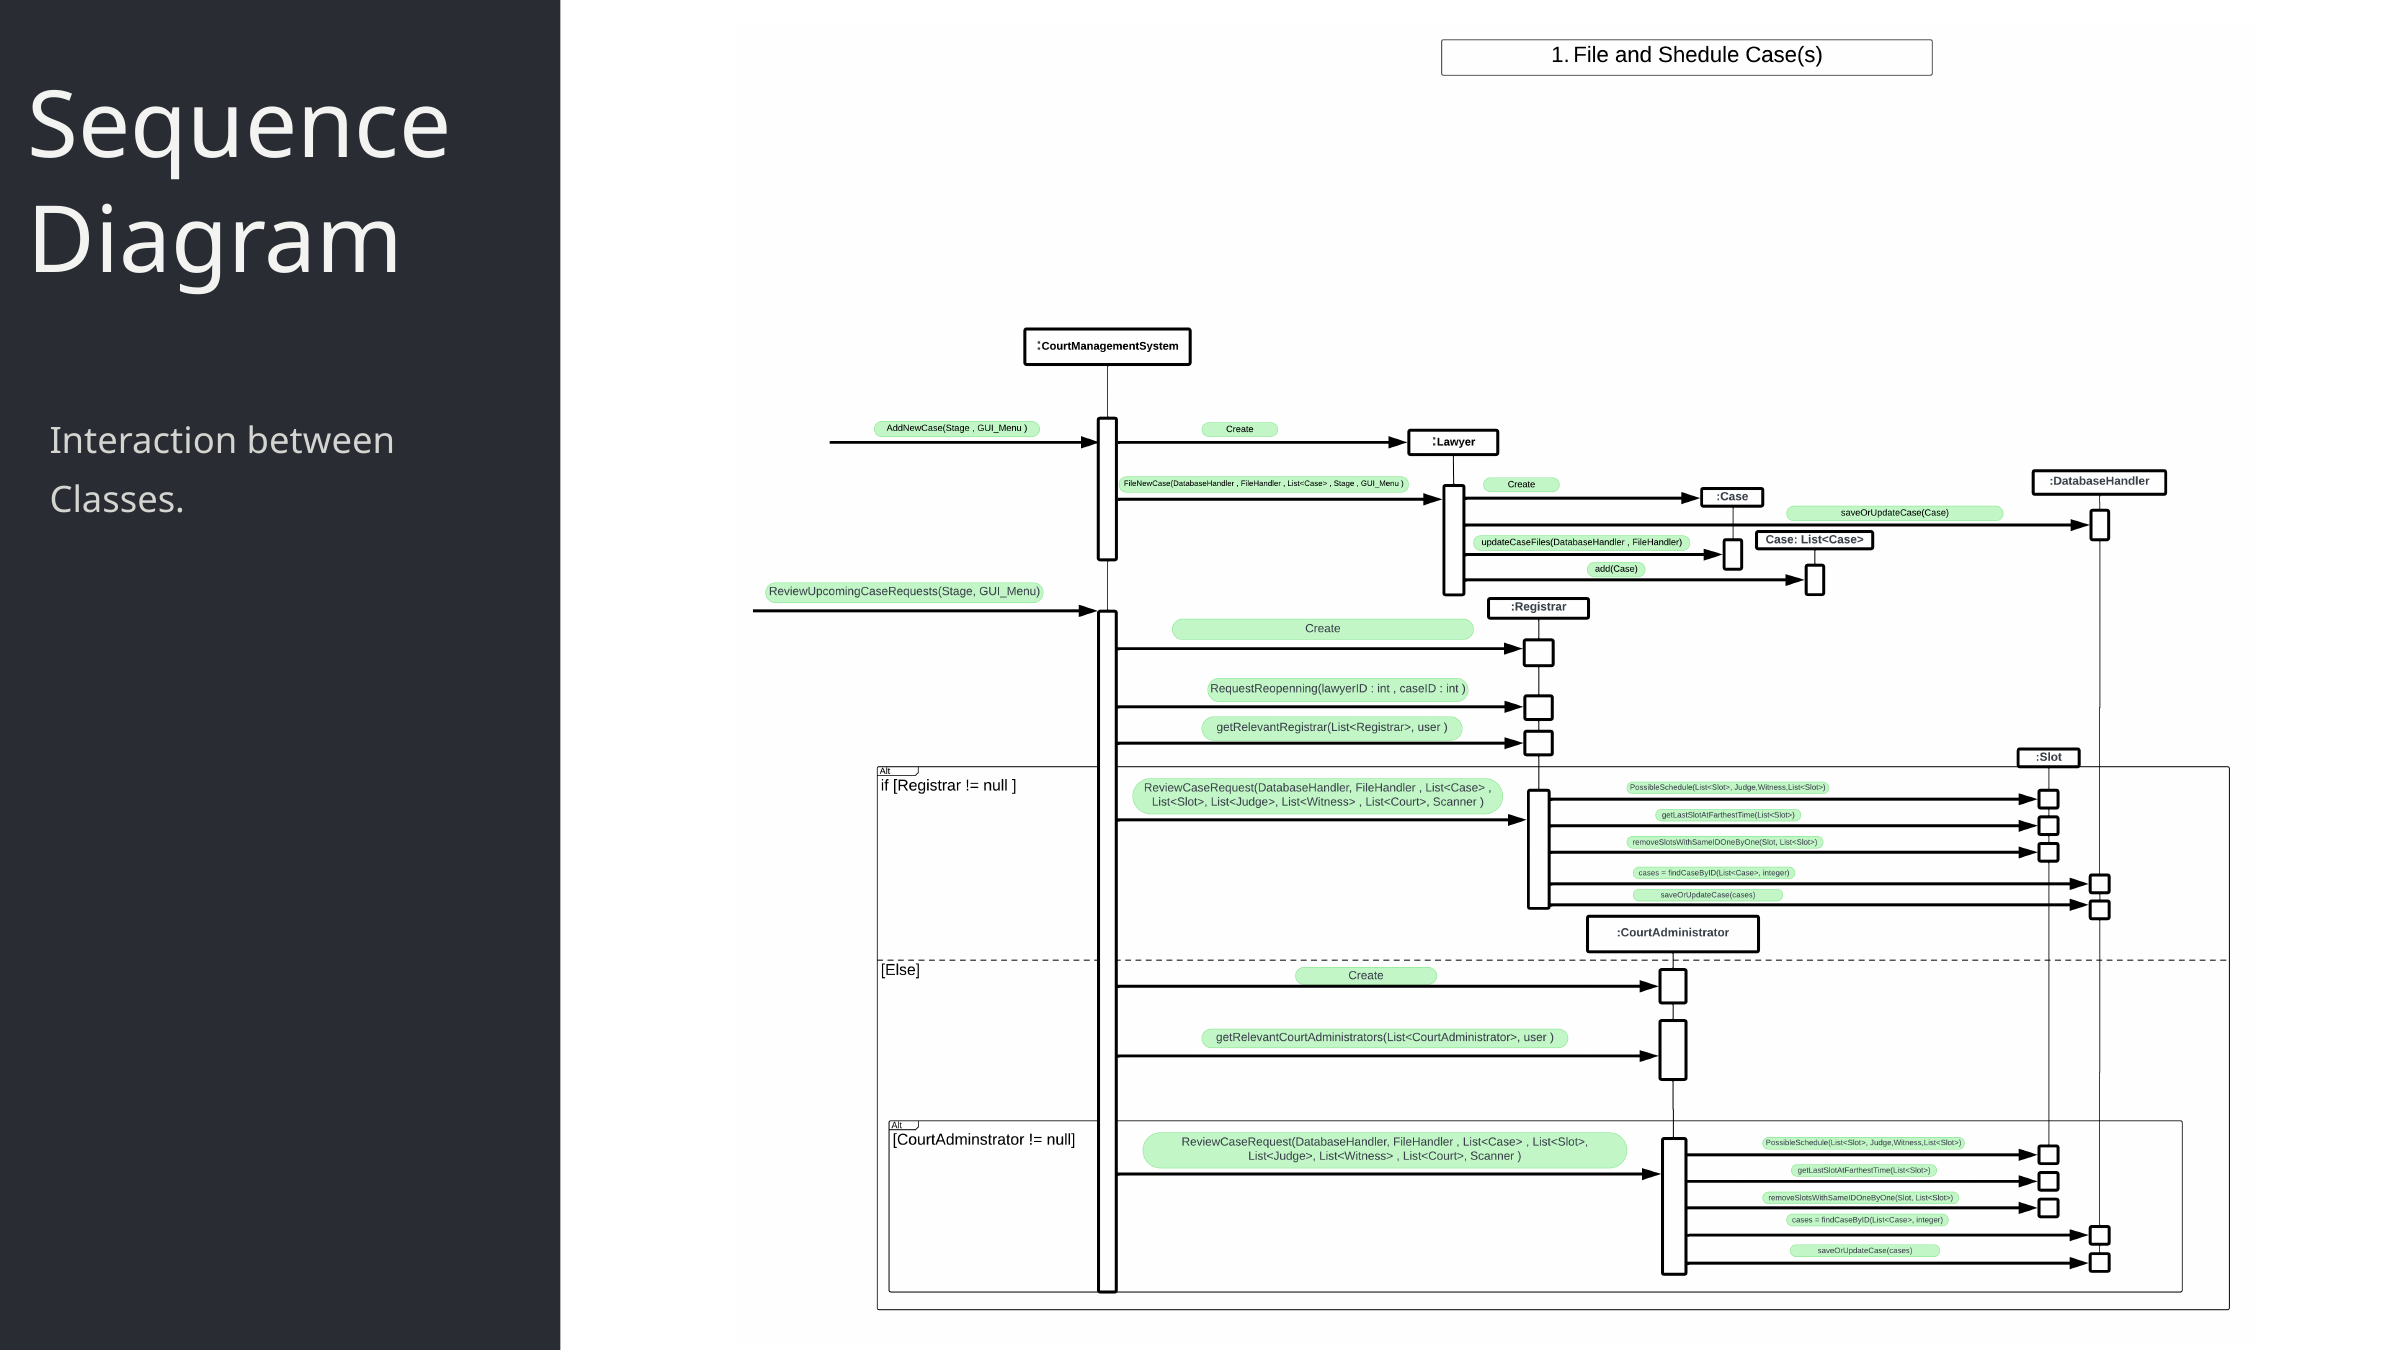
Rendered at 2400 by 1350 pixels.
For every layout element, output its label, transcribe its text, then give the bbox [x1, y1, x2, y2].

text_box [559, 0, 2400, 1350]
text_box Interaction between Classes. [49, 401, 736, 461]
picture [736, 21, 2256, 1347]
text_box Sequence Diagram [27, 60, 736, 177]
